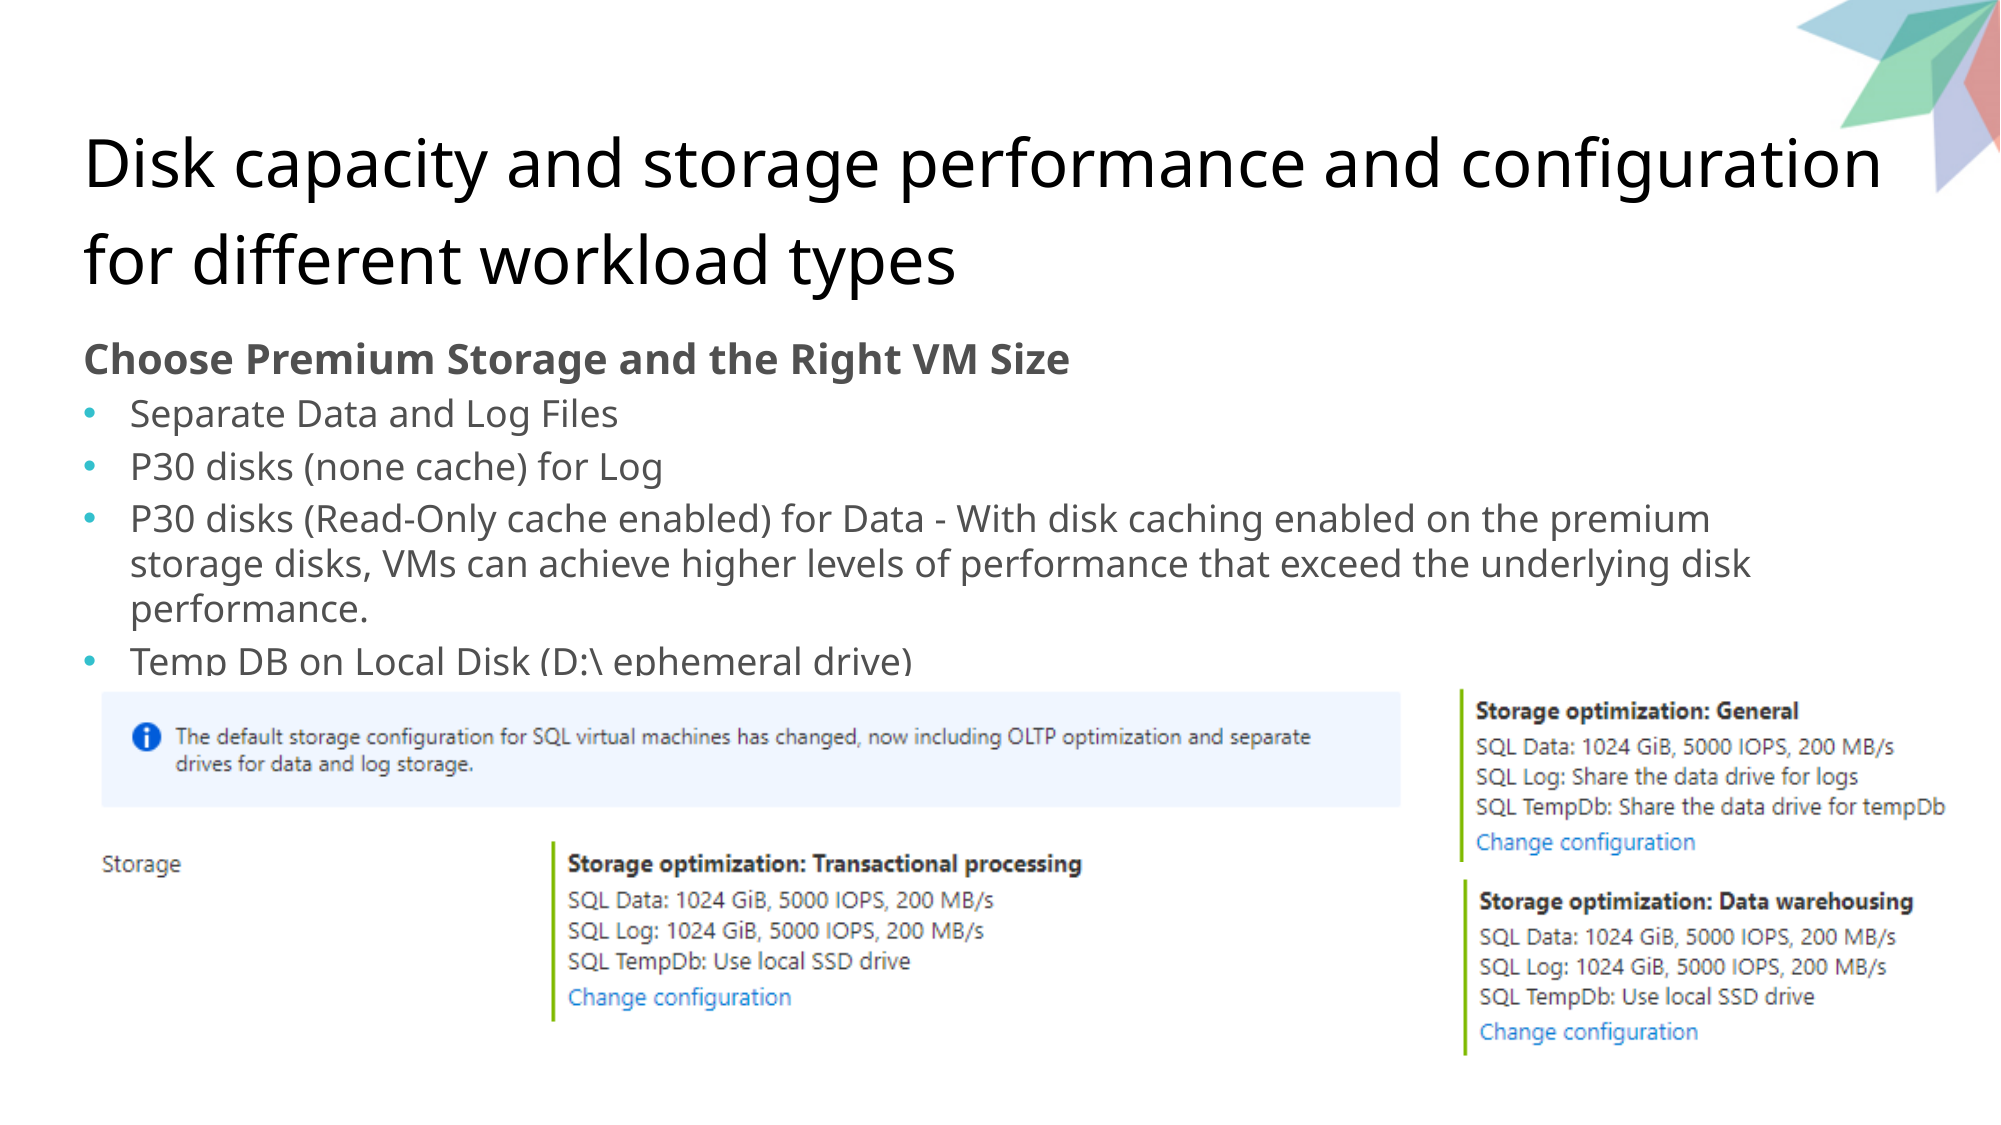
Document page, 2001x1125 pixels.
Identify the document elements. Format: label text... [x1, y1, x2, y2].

picture [68, 675, 1428, 1049]
picture [1795, 0, 2000, 197]
list Choose Premium Storage and the Right VM Size Separate Data and Log Files P30 disks (none cache) for Log P30 disks (Read-Only cache enabled) for Data - With disk caching enabled on the premium storage disks, VMs can achieve higher levels of performance that exceed the underlying disk performance. Temp DB on Local Disk (D:\ ephemeral drive) [68, 325, 1864, 676]
picture [1432, 675, 1972, 1064]
title Disk capacity and storage performance and configuration for different workload types [68, 95, 1924, 231]
